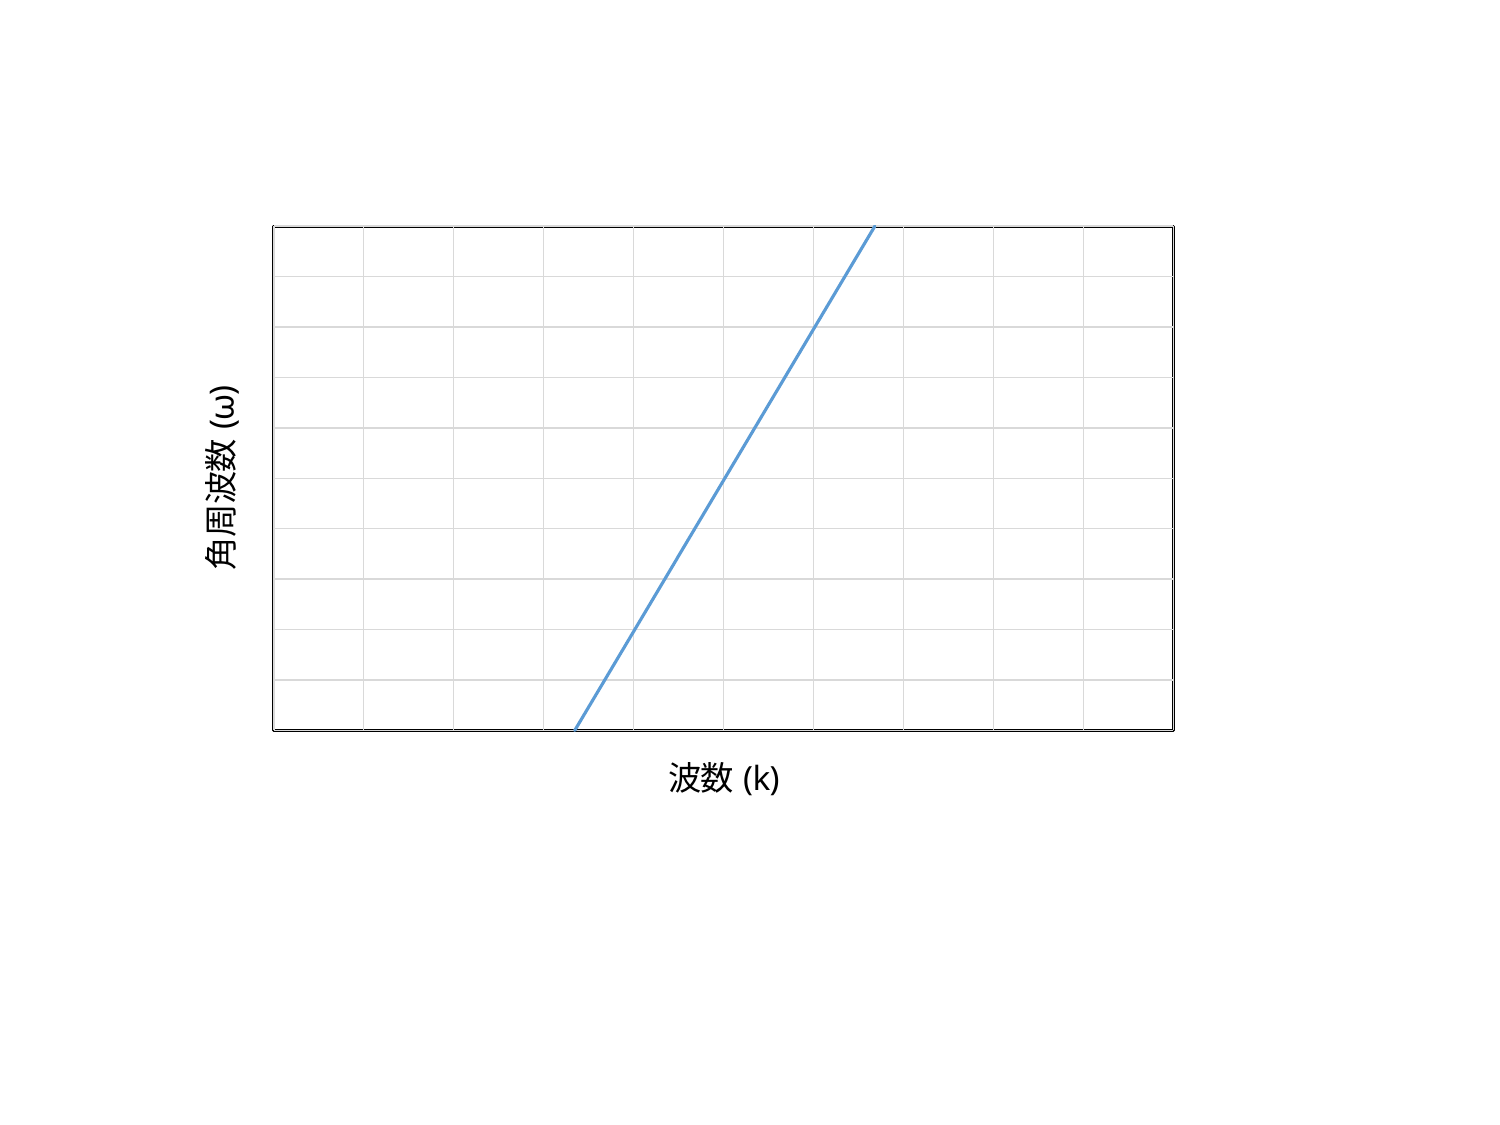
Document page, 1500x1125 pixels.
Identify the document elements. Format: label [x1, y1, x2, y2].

chart [159, 213, 1195, 835]
